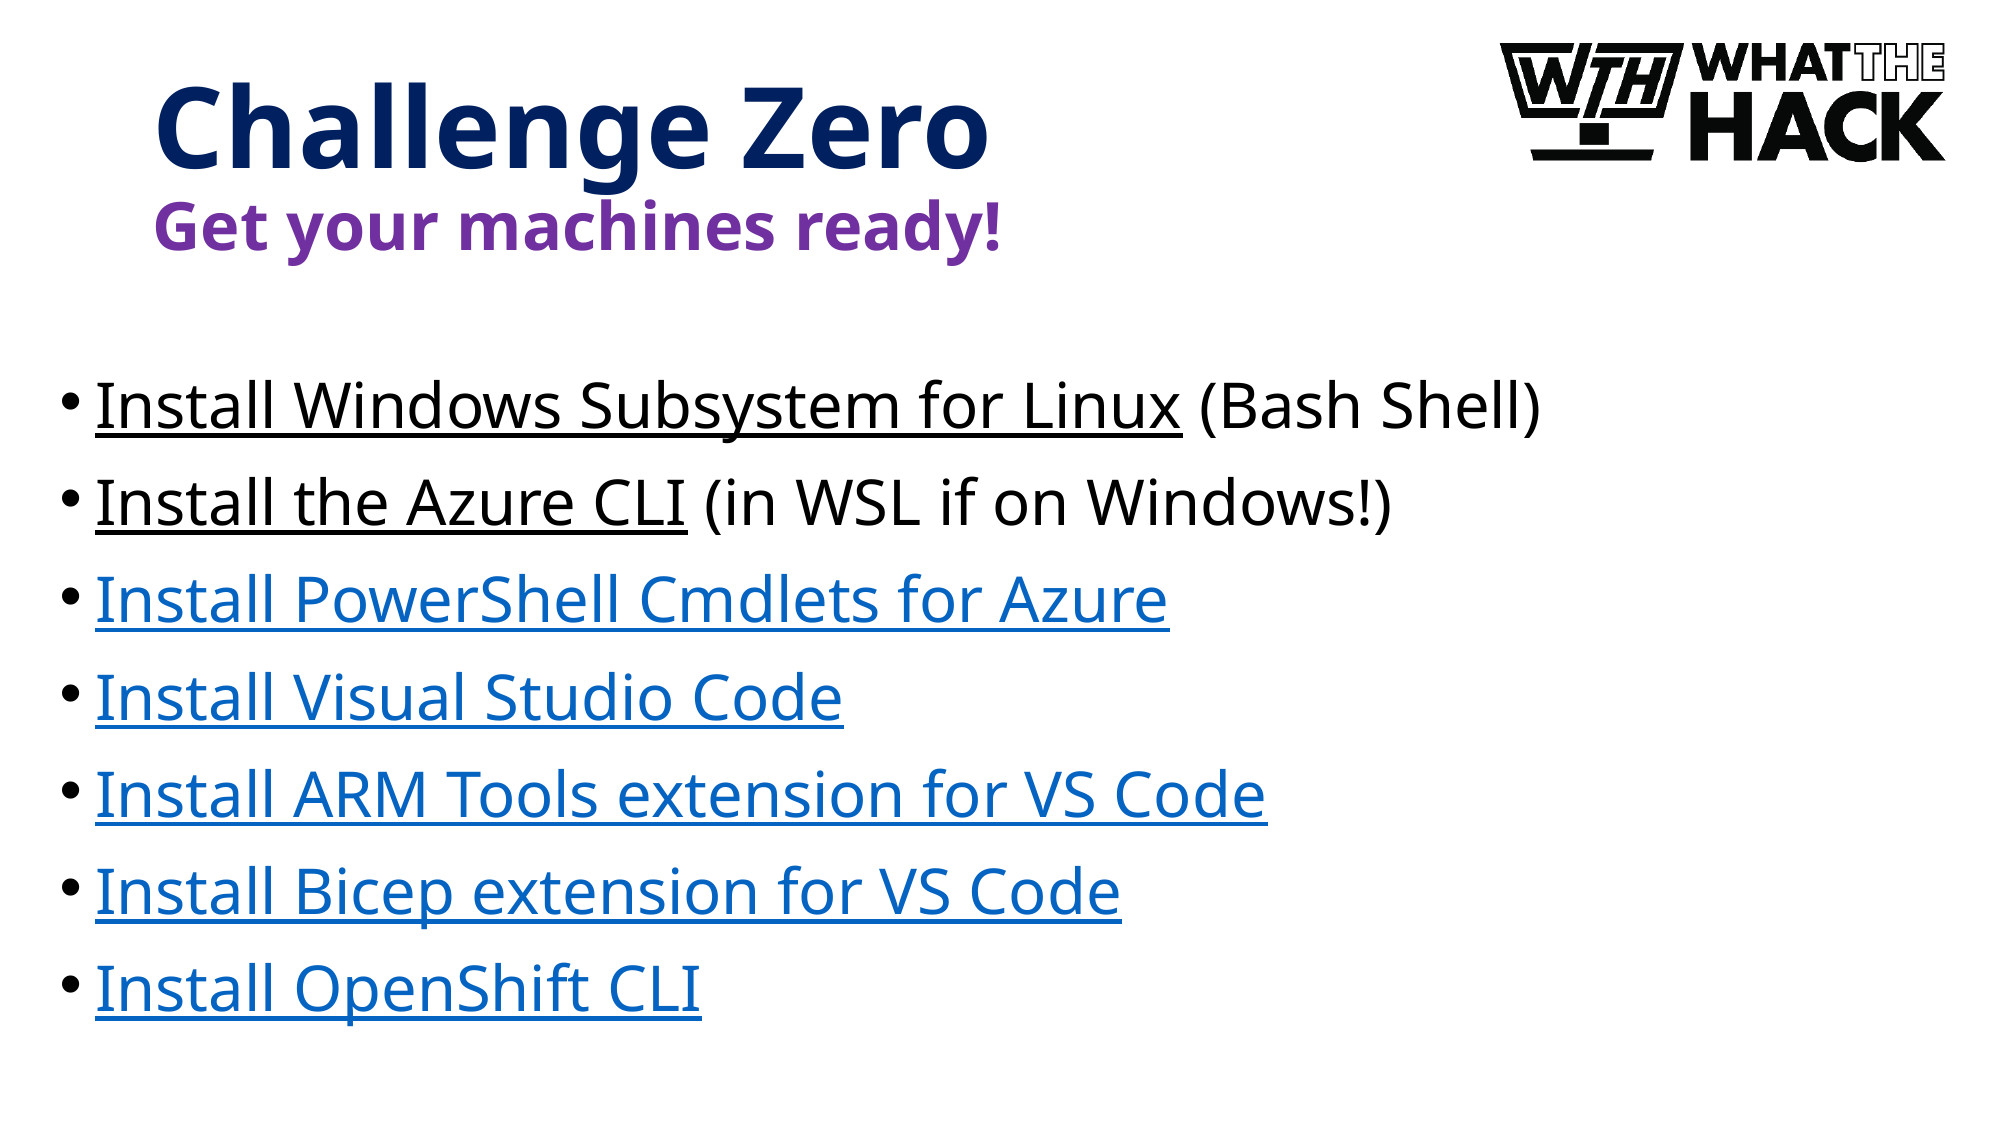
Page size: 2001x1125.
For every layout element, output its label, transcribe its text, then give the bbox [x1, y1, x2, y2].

picture [1426, 0, 2000, 242]
list Install Windows Subsystem for Linux (Bash Shell) Install the Azure CLI (in WSL if on Windows!) Install PowerShell Cmdlets for Azure Install Visual Studio Code Install ARM Tools extension for VS Code Install Bicep extension for VS Code Install OpenShift CLI [44, 359, 1957, 1042]
title Challenge Zero Get your machines ready! [137, 59, 1863, 278]
